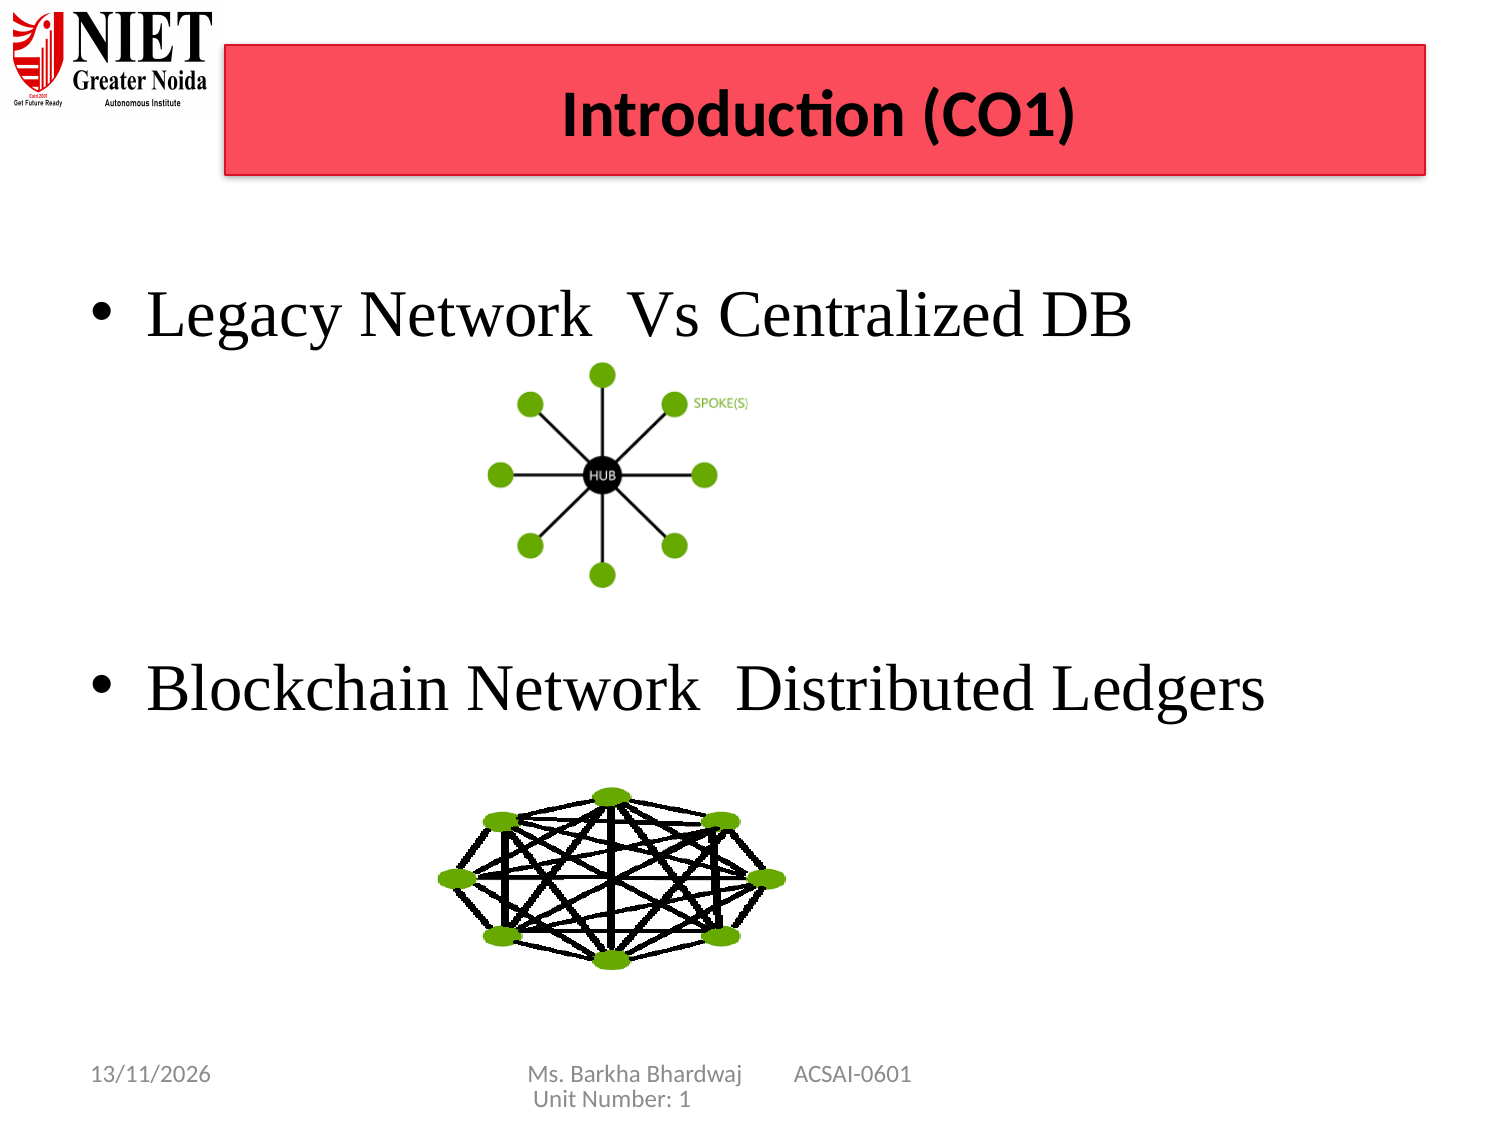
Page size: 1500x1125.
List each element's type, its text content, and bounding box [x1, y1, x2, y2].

list Legacy Network Vs Centralized DB Blockchain Network Distributed Ledgers [75, 262, 1425, 1005]
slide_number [75, 1042, 425, 1103]
footer Ms. Barkha Bhardwaj ACSAI-0601 Unit Number: 1 [512, 1042, 988, 1103]
text_box [487, 362, 748, 588]
picture [0, 0, 225, 120]
title Introduction (CO1) [224, 44, 1426, 176]
text_box [437, 787, 788, 970]
